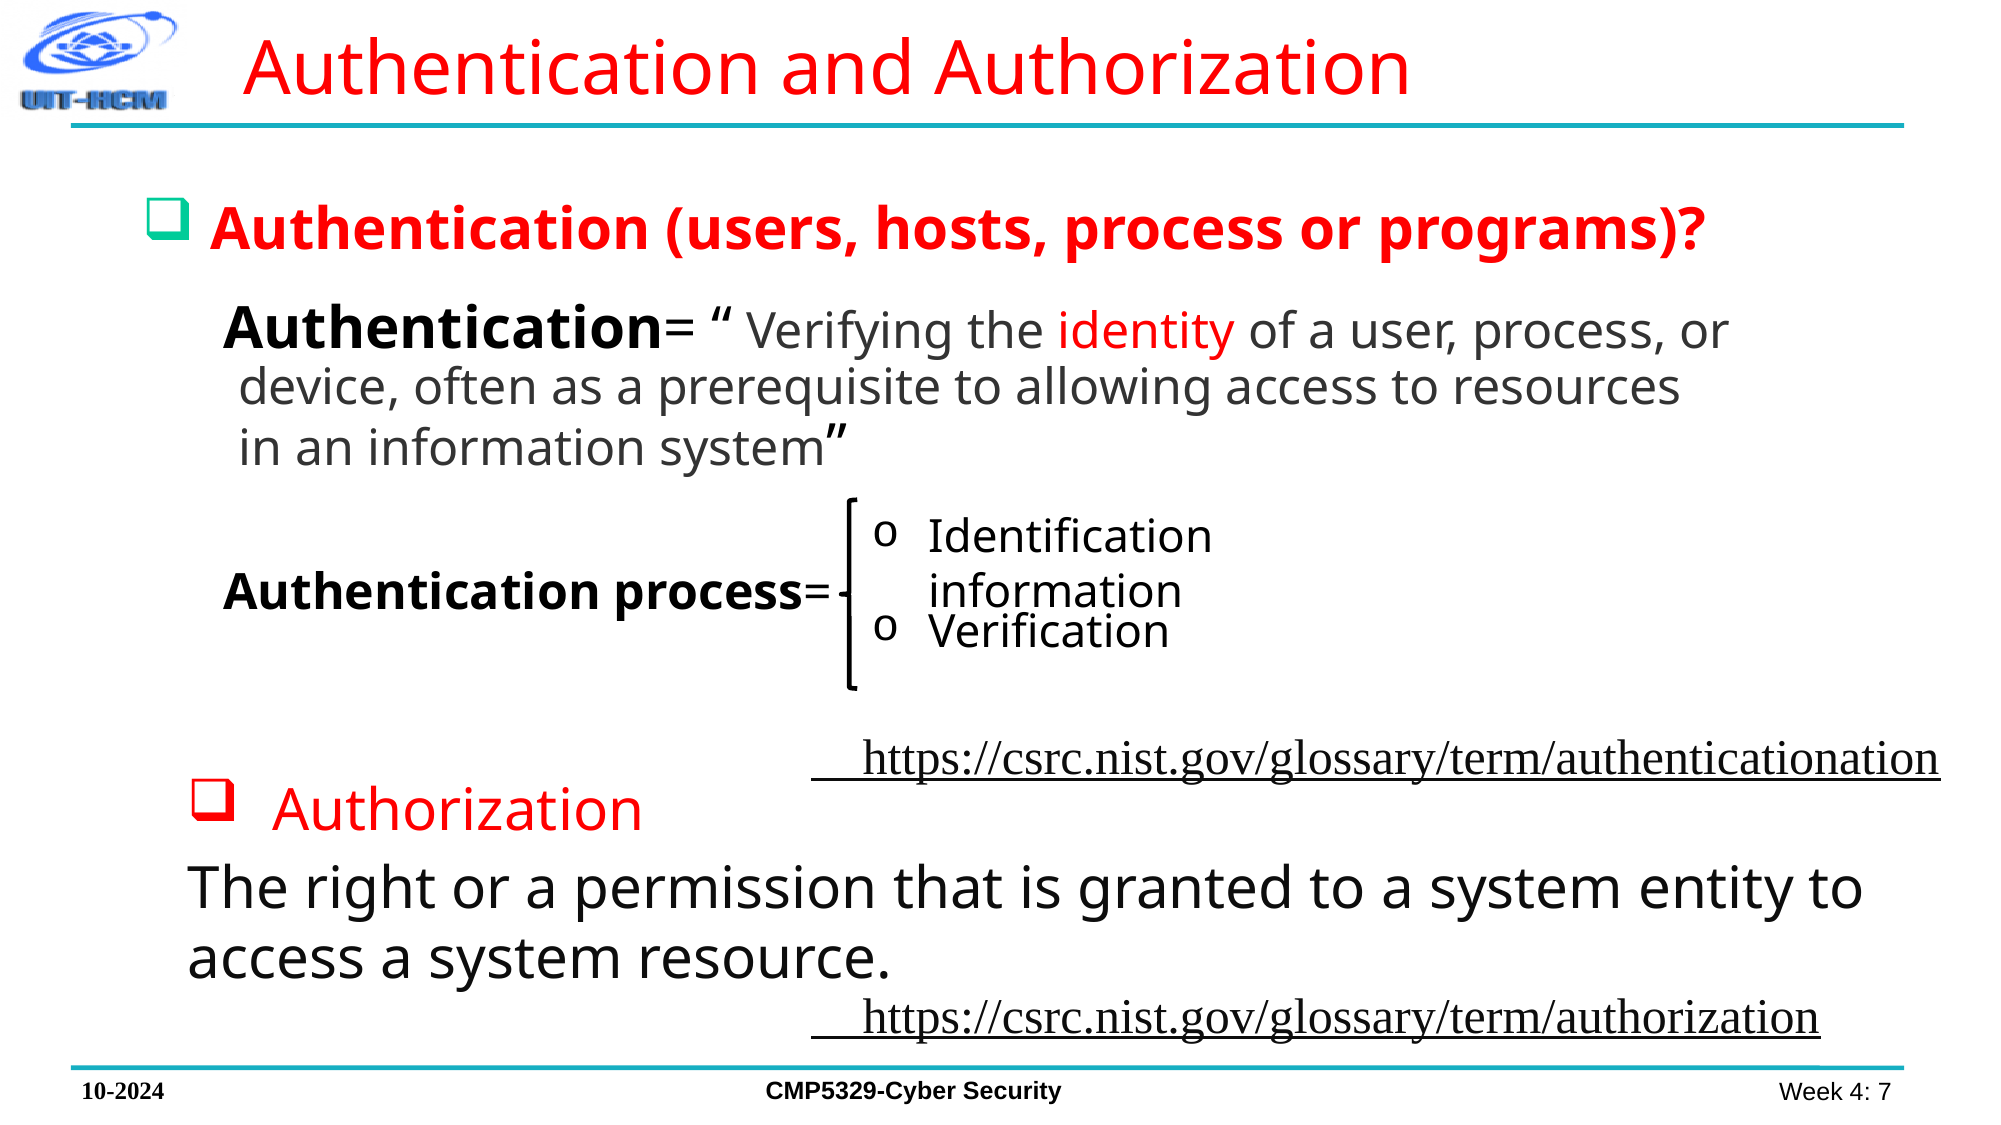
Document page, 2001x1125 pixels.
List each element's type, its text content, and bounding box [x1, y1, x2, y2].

title Authentication and Authorization [208, 3, 1509, 126]
text_box The right or a permission that is granted to a system entity to access a system resource. [173, 842, 1898, 998]
text_box Identification information [857, 499, 1474, 625]
text_box Authentication (users, hosts, process or programs)? [128, 149, 1792, 269]
text_box Authorization [173, 764, 1174, 850]
text_box  https://csrc.nist.gov/glossary/term/authorization [796, 975, 1862, 1051]
text_box [840, 499, 858, 690]
picture [1, 0, 197, 120]
text_box  https://csrc.nist.gov/glossary/term/authenticationation [796, 717, 1981, 793]
text_box Authentication= “ Verifying the identity of a user, process, or device, often as a prerequisite to allowing access to resources in an information system” Authentication process= [208, 290, 1749, 764]
text_box Verification [857, 593, 1229, 664]
